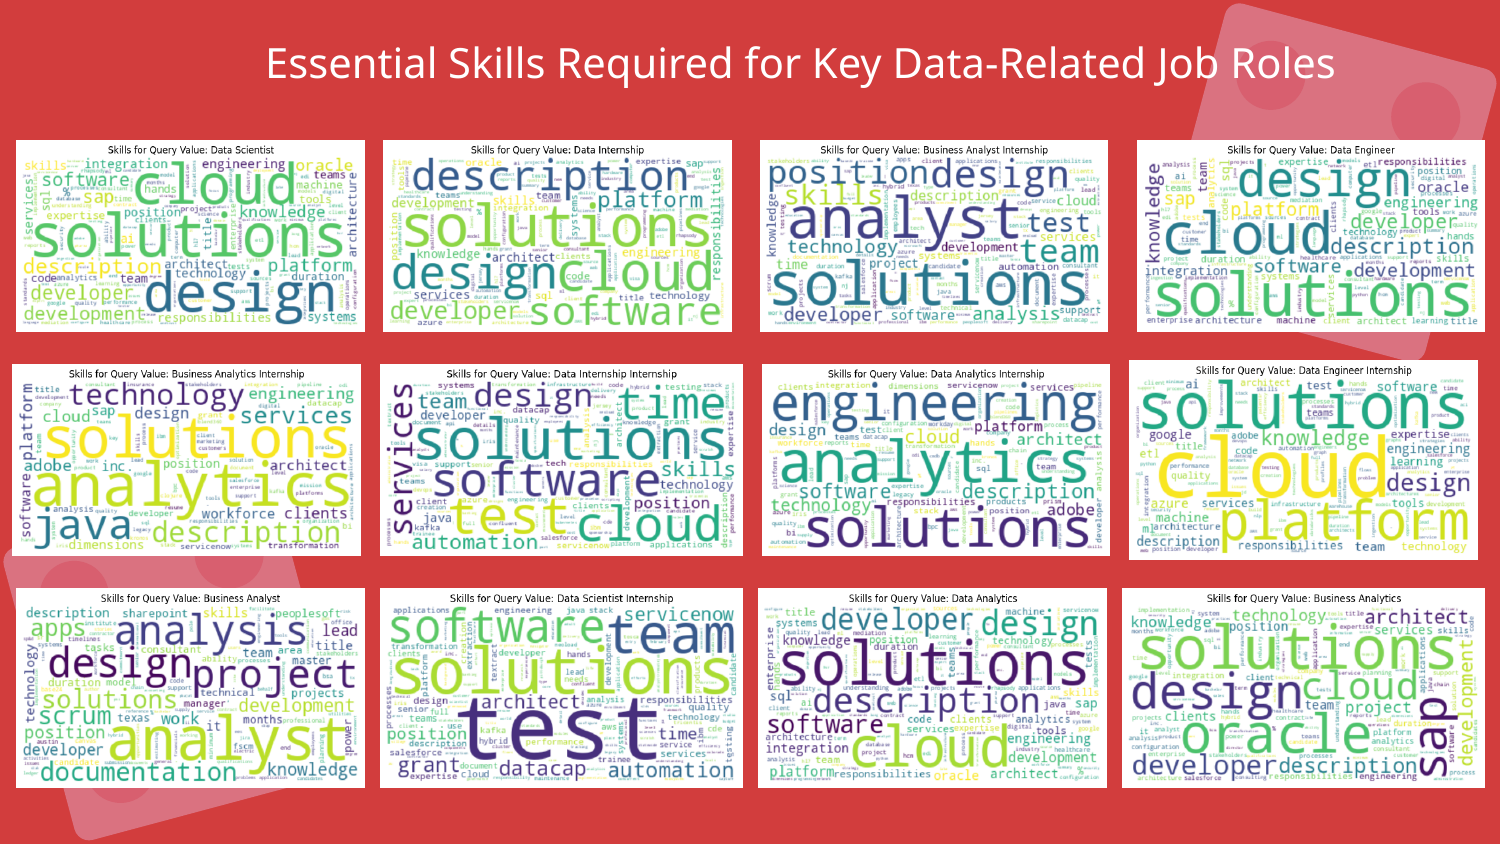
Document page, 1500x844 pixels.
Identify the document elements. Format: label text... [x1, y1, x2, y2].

picture [758, 587, 1107, 788]
picture [383, 140, 732, 332]
picture [380, 587, 743, 788]
picture [761, 364, 1110, 556]
picture [16, 140, 365, 332]
text_box Essential Skills Required for Key Data-Related Job Roles [250, 22, 1376, 179]
picture [16, 587, 365, 788]
picture [760, 140, 1109, 332]
picture [1122, 587, 1485, 788]
picture [12, 364, 361, 556]
picture [1136, 140, 1485, 332]
picture [379, 364, 743, 556]
picture [1129, 360, 1478, 560]
